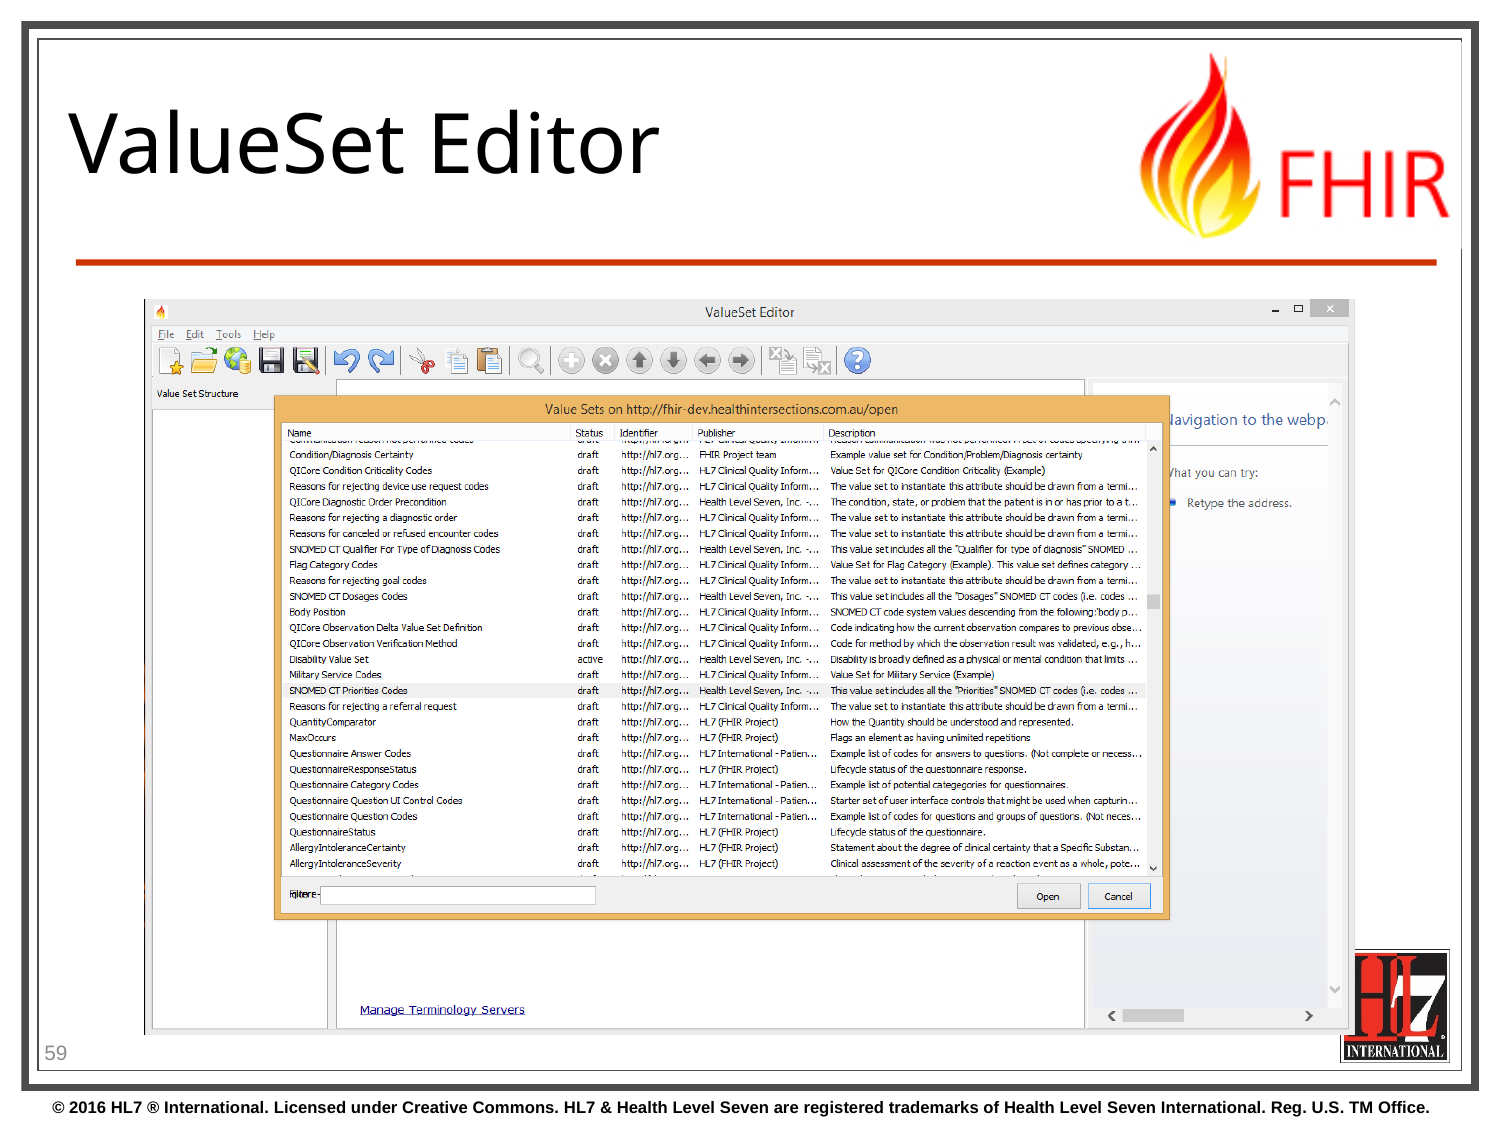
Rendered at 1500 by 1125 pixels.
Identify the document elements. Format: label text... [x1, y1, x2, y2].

picture [1128, 42, 1462, 249]
slide_number 59 [29, 1034, 148, 1071]
picture [1340, 949, 1450, 1063]
title ValueSet Editor [53, 54, 1128, 244]
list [144, 299, 1356, 1036]
